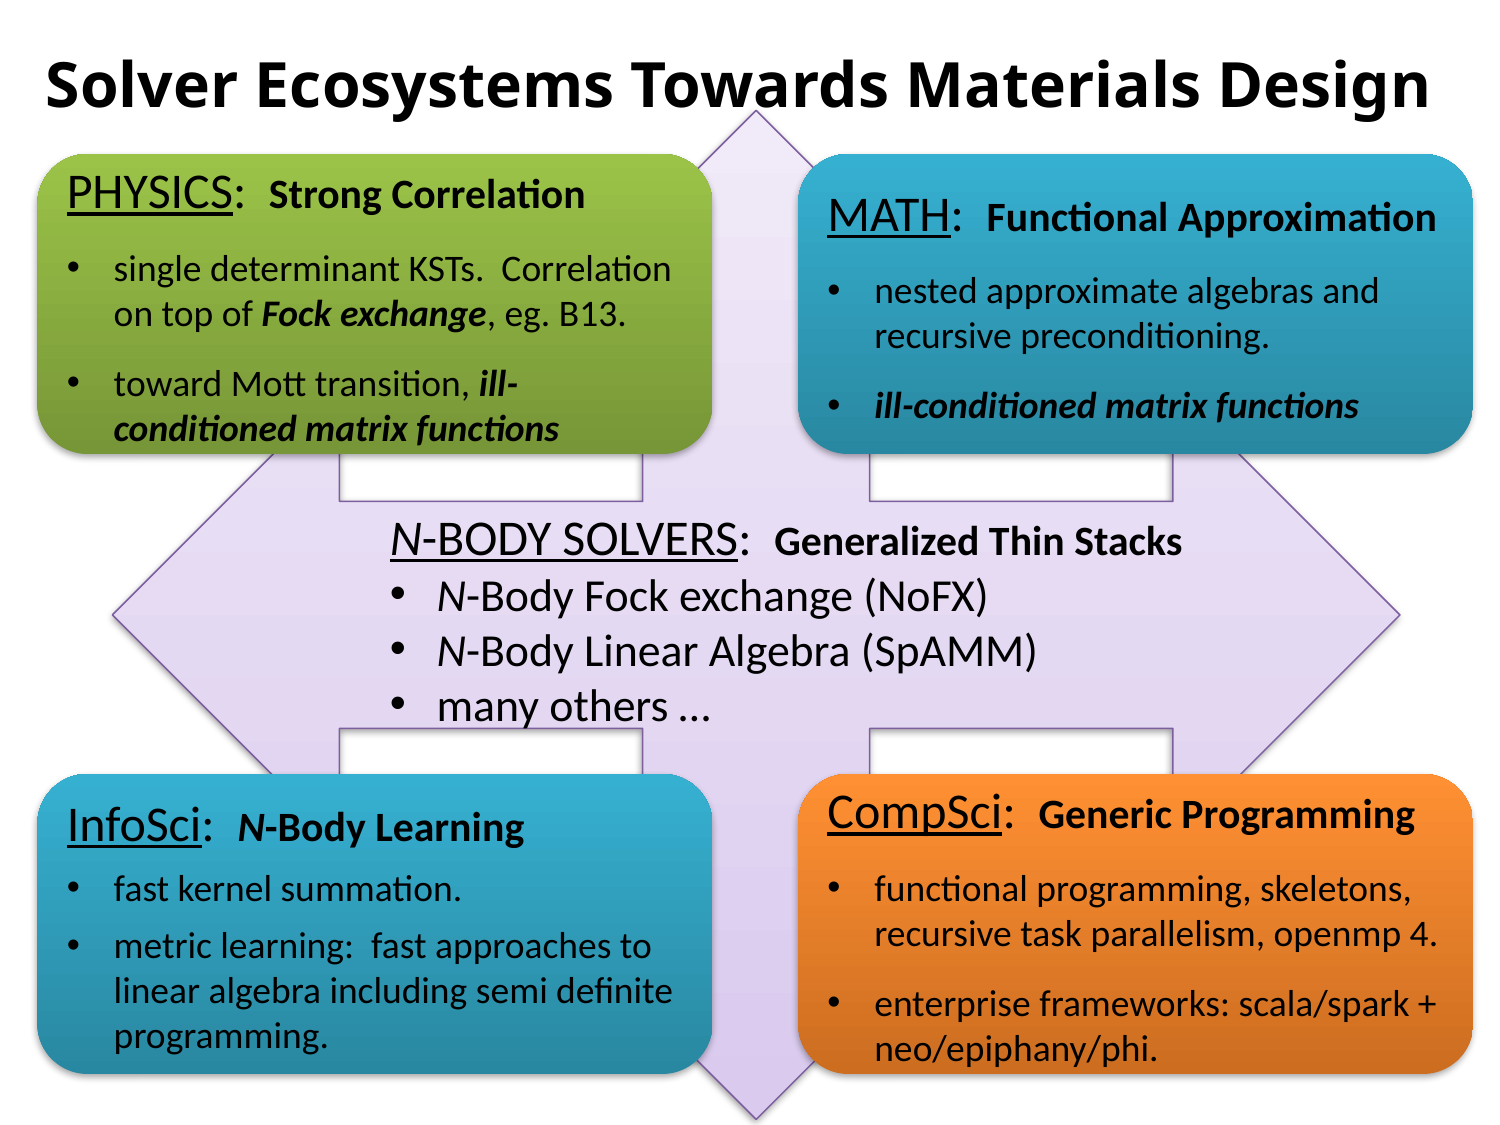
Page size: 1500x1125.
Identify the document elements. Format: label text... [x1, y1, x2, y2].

text_box N-BODY SOLVERS: Generalized Thin Stacks N-Body Fock exchange (NoFX) N-Body Linear Algebra (SpAMM) many others … [374, 497, 1500, 738]
text_box Solver Ecosystems Towards Materials Design [30, 37, 1448, 128]
text_box [641, 128, 871, 497]
text_box InfoSci: N-Body Learning fast kernel summation. metric learning: fast approaches to linear algebra including semi definite programming. [37, 773, 713, 1074]
text_box MATH: Functional Approximation nested approximate algebras and recursive preconditioning. ill-conditioned matrix functions [798, 153, 1474, 455]
text_box [1172, 464, 1284, 497]
text_box [1172, 738, 1278, 771]
text_box [111, 464, 374, 771]
text_box CompSci: Generic Programming functional programming, skeletons, recursive task parallelism, openmp 4. enterprise frameworks: scala/spark + neo/epiphany/phi. [798, 773, 1474, 1074]
text_box [641, 738, 871, 1120]
text_box PHYSICS: Strong Correlation single determinant KSTs. Correlation on top of Fock exchange, eg. B13. toward Mott transition, ill-conditioned matrix functions [37, 153, 713, 455]
